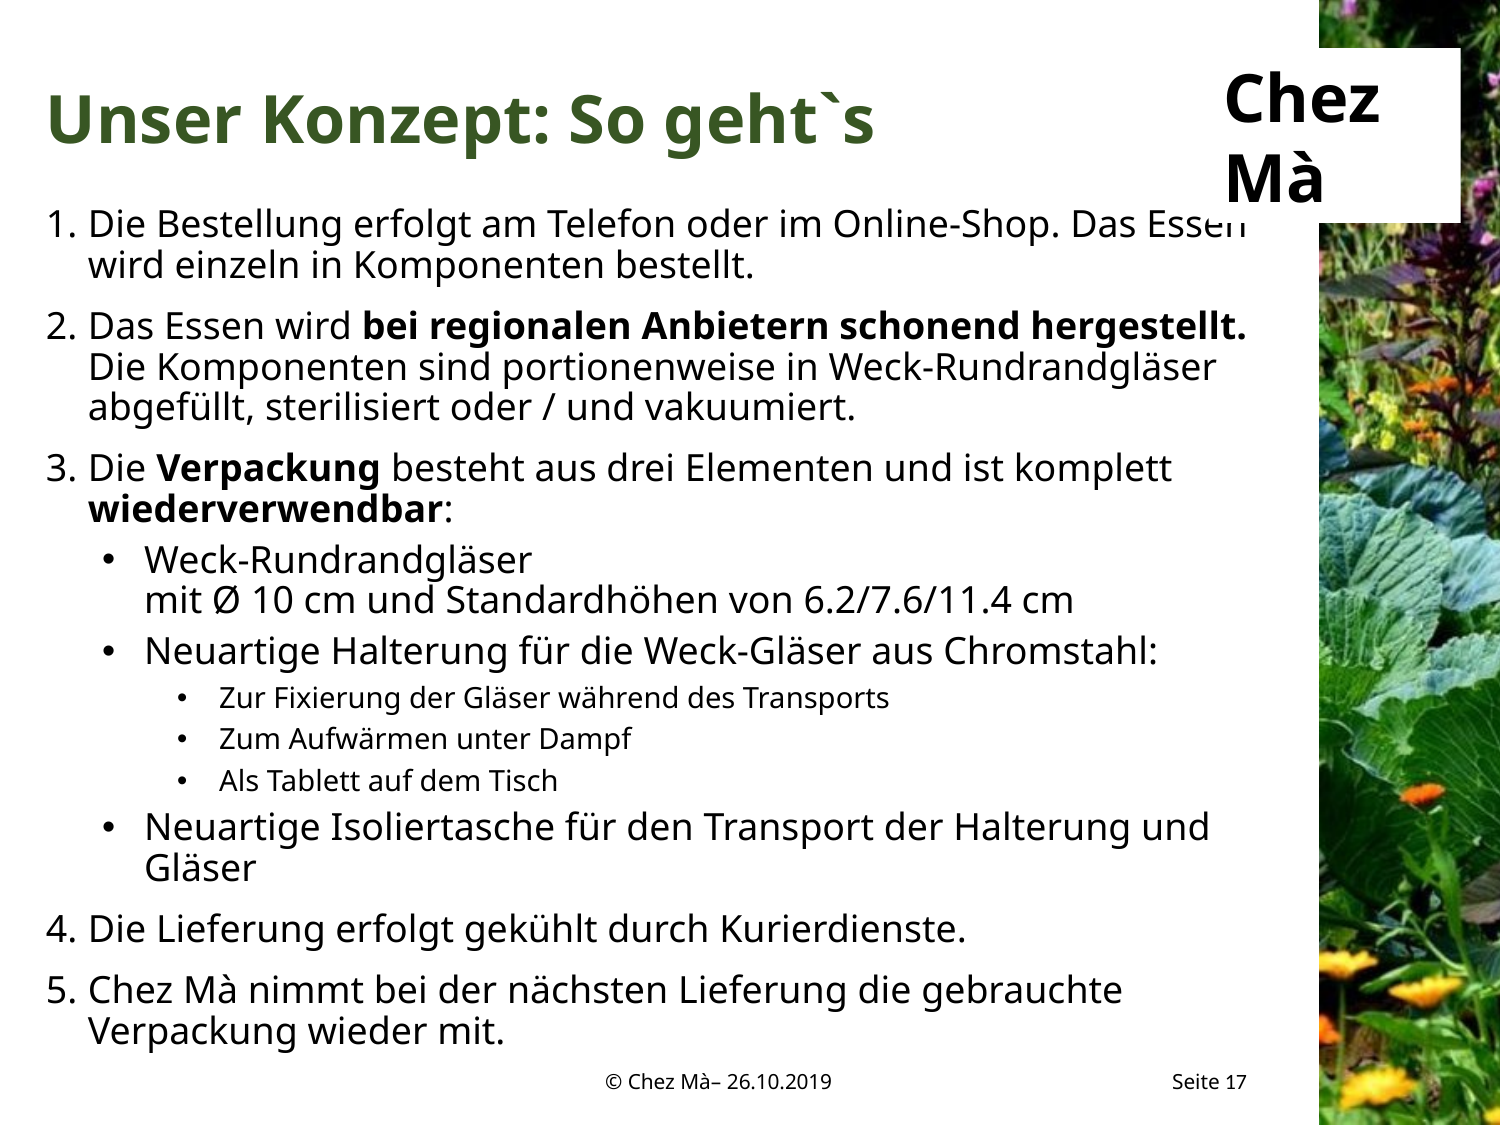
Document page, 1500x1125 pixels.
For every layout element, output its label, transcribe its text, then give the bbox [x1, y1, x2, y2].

title Unser Konzept: So geht`s [30, 40, 1319, 198]
list Die Bestellung erfolgt am Telefon oder im Online-Shop. Das Essen wird einzeln in Komponenten bestellt. Das Essen wird bei regionalen Anbietern schonend hergestellt. Die Komponenten sind portionenweise in Weck-Rundrandgläser abgefüllt, sterilisiert oder / und vakuumiert. Die Verpackung besteht aus drei Elementen und ist komplett wiederverwendbar: Weck-Rundrandgläser mit Ø 10 cm und Standardhöhen von 6.2/7.6/11.4 cm Neuartige Halterung für die Weck-Gläser aus Chromstahl: Zur Fixierung der Gläser während des Transports Zum Aufwärmen unter Dampf Als Tablett auf dem Tisch Neuartige Isoliertasche für den Transport der Halterung und Gläser Die Lieferung erfolgt gekühlt durch Kurierdienste. Chez Mà nimmt bei der nächsten Lieferung die gebrauchte Verpackung wieder mit. [30, 198, 1315, 1001]
picture [1319, 0, 1500, 1125]
text_box Chez Mà [1208, 48, 1319, 223]
